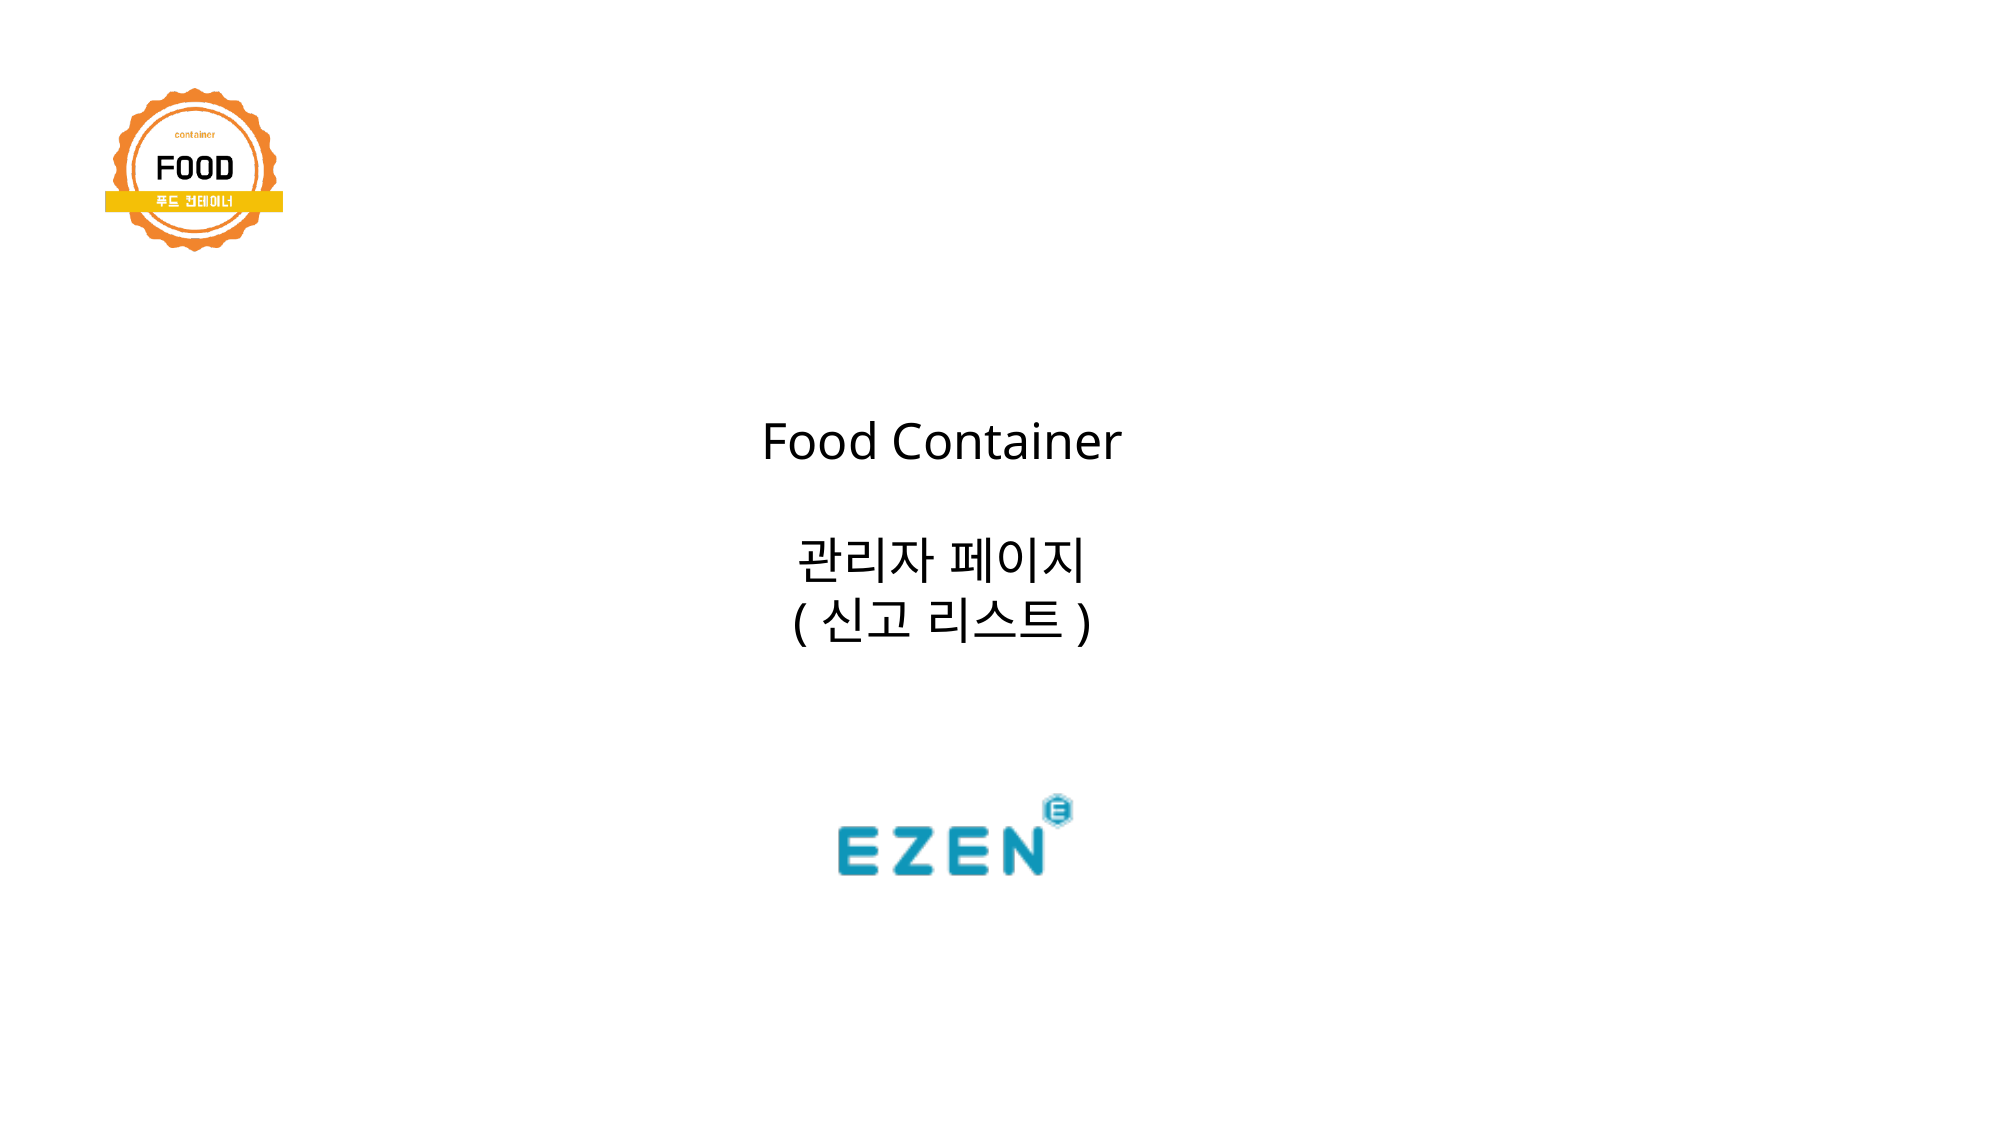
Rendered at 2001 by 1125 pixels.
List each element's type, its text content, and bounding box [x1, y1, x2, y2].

text_box Food Container 관리자 페이지 (신고 리스트) [694, 334, 1191, 725]
picture [79, 55, 309, 285]
picture [832, 792, 1082, 880]
